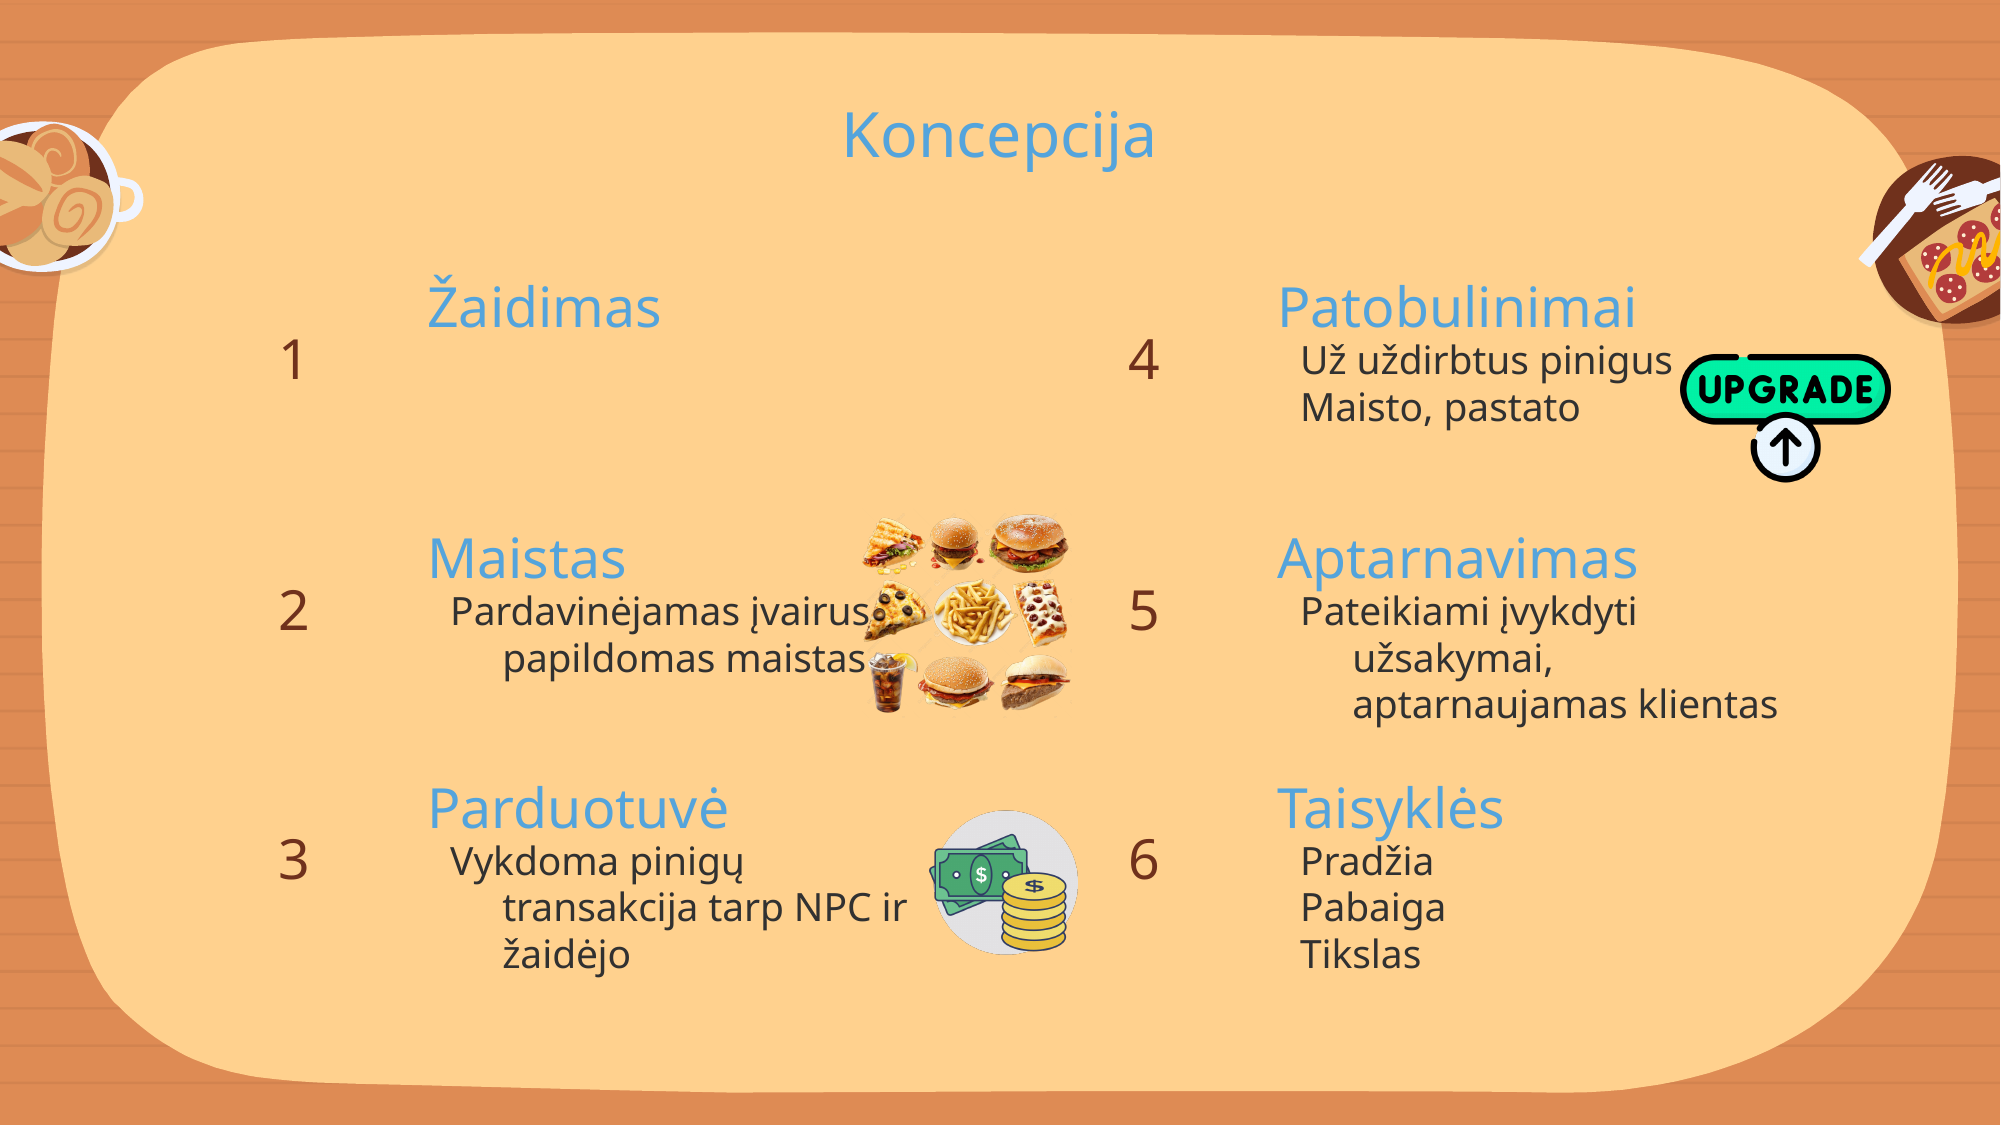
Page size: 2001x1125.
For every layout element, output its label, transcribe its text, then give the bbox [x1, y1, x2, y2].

title 4 [1064, 307, 1226, 408]
title 2 [214, 557, 376, 658]
title 6 [1079, 807, 1226, 908]
title Žaidimas [412, 273, 939, 354]
subtitle Pateikiami įvykdyti užsakymai, aptarnaujamas klientas [1262, 571, 1824, 692]
subtitle Pradžia Pabaiga Tikslas [1262, 821, 1789, 942]
title Patobulinimai [1262, 273, 1789, 320]
title Parduotuvė [412, 774, 939, 821]
title Koncepcija [157, 80, 1843, 200]
title Aptarnavimas [1262, 524, 1789, 571]
title Taisyklės [1262, 774, 1789, 821]
subtitle Už uždirbtus pinigus Maisto, pastato [1262, 320, 1674, 441]
subtitle Vykdoma pinigų transakcija tarp NPC ir žaidėjo [412, 821, 923, 942]
title 3 [214, 807, 376, 908]
picture [928, 808, 1078, 958]
picture [1679, 312, 1892, 524]
picture [860, 507, 1072, 719]
title Maistas [412, 524, 855, 571]
title 1 [214, 307, 376, 408]
title 5 [1076, 557, 1226, 658]
subtitle Pardavinėjamas įvairus papildomas maistas [412, 571, 855, 692]
